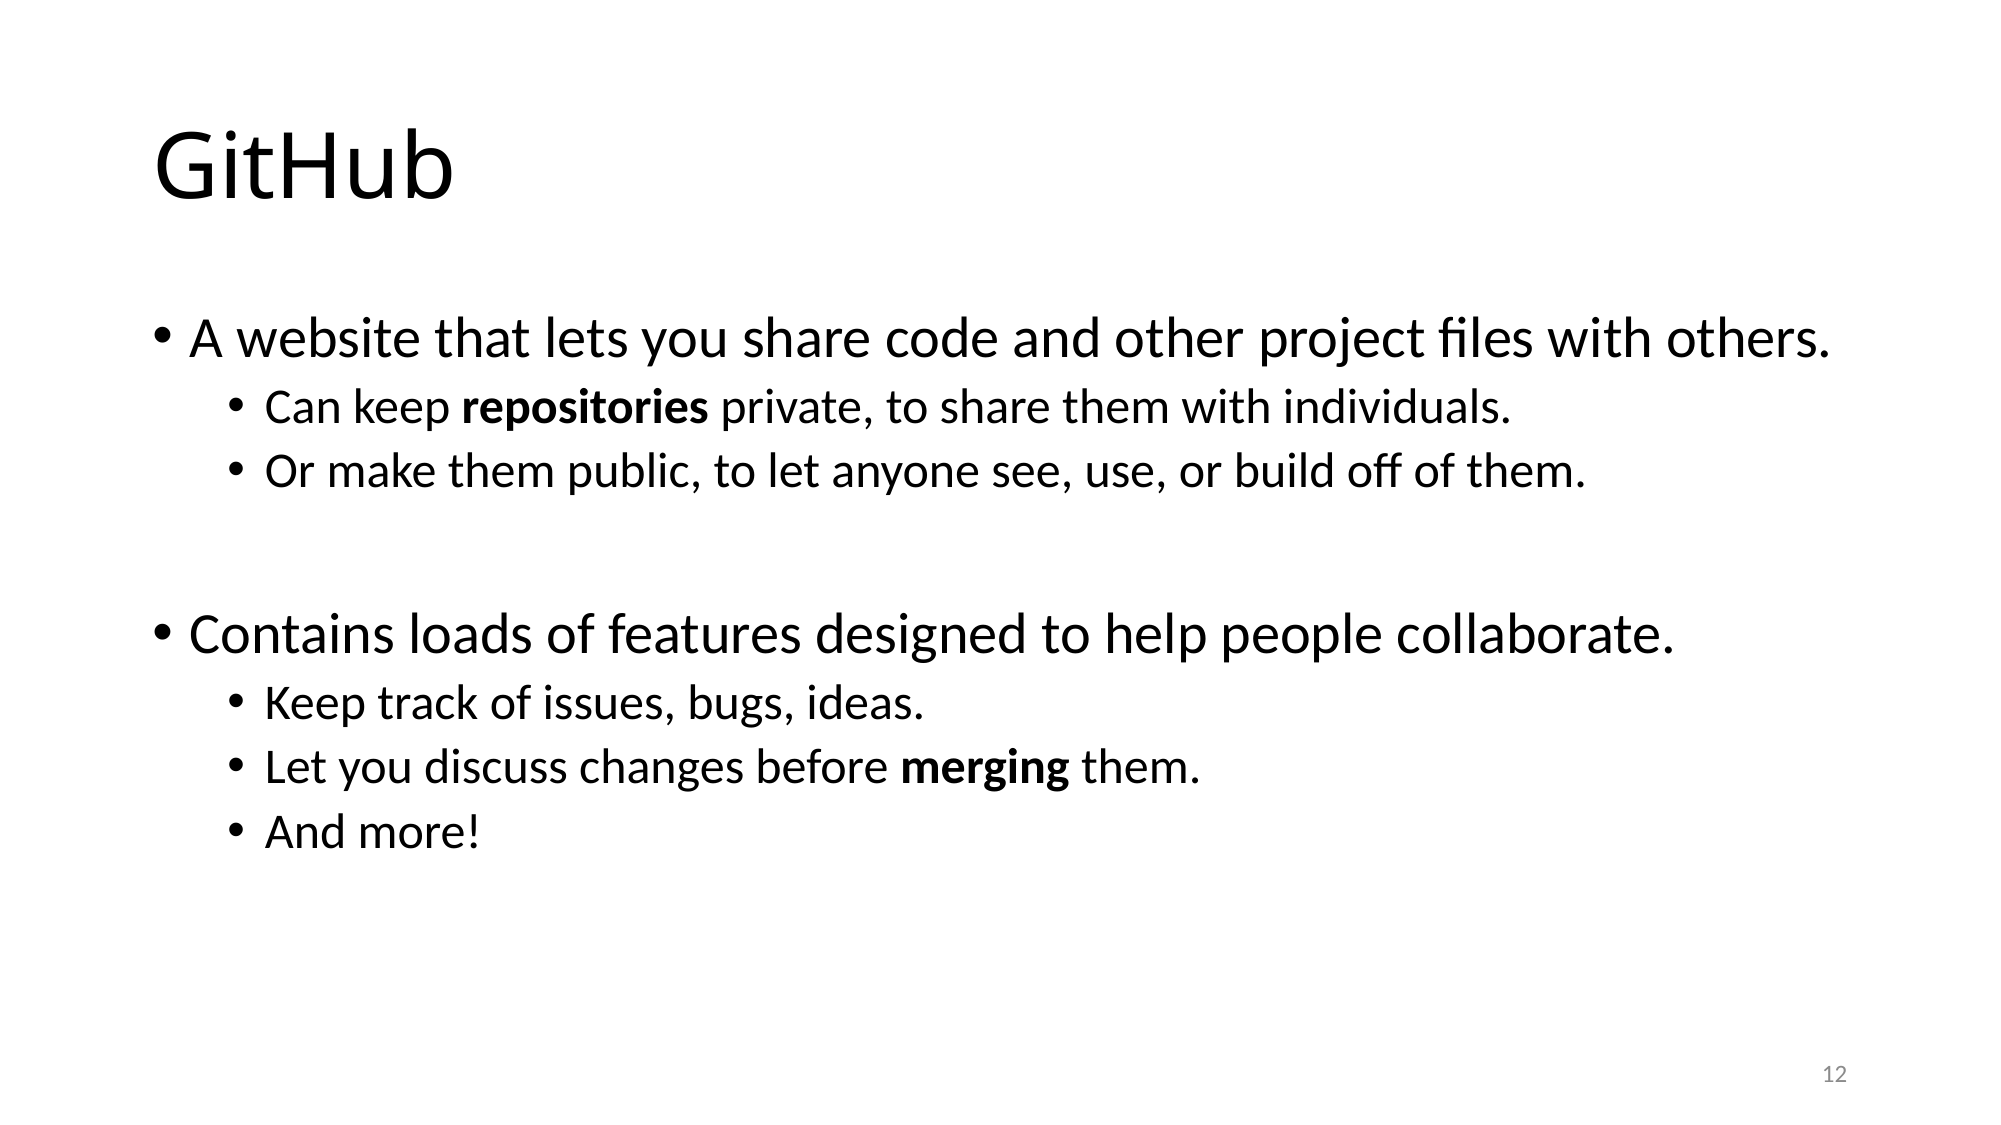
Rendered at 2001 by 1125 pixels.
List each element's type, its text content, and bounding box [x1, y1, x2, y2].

title GitHub [137, 59, 1863, 278]
list A website that lets you share code and other project files with others. Can keep repositories private, to share them with individuals. Or make them public, to let anyone see, use, or build off of them. Contains loads of features designed to help people collaborate. Keep track of issues, bugs, ideas. Let you discuss changes before merging them. And more! [137, 299, 1863, 1014]
slide_number 12 [1412, 1042, 1863, 1103]
